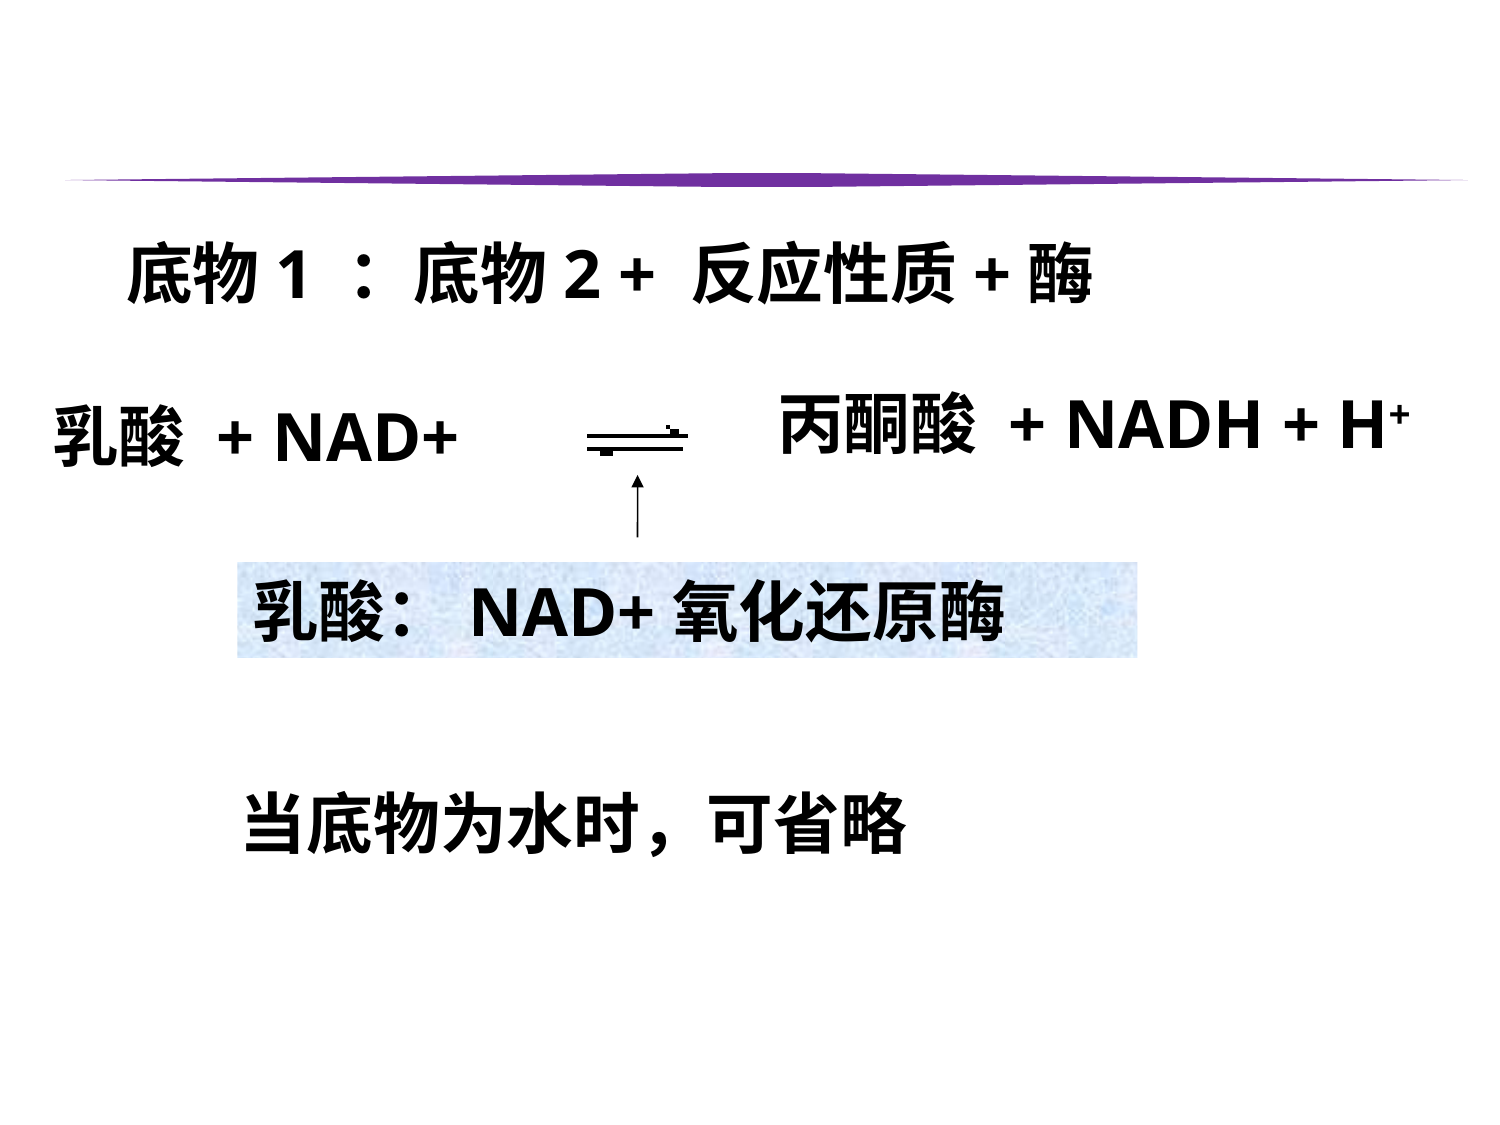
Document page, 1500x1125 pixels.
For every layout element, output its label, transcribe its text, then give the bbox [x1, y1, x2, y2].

text_box 乳酸：NAD+氧化还原酶 [237, 562, 1138, 658]
picture [587, 399, 688, 487]
text_box 乳酸 + NAD+ [37, 387, 538, 483]
text_box 当底物为水时，可省略 [225, 774, 1100, 870]
text_box 丙酮酸 + NADH + H+ [762, 374, 1500, 470]
list 底物1 ：底物2 + 反应性质+酶 [53, 208, 1329, 355]
